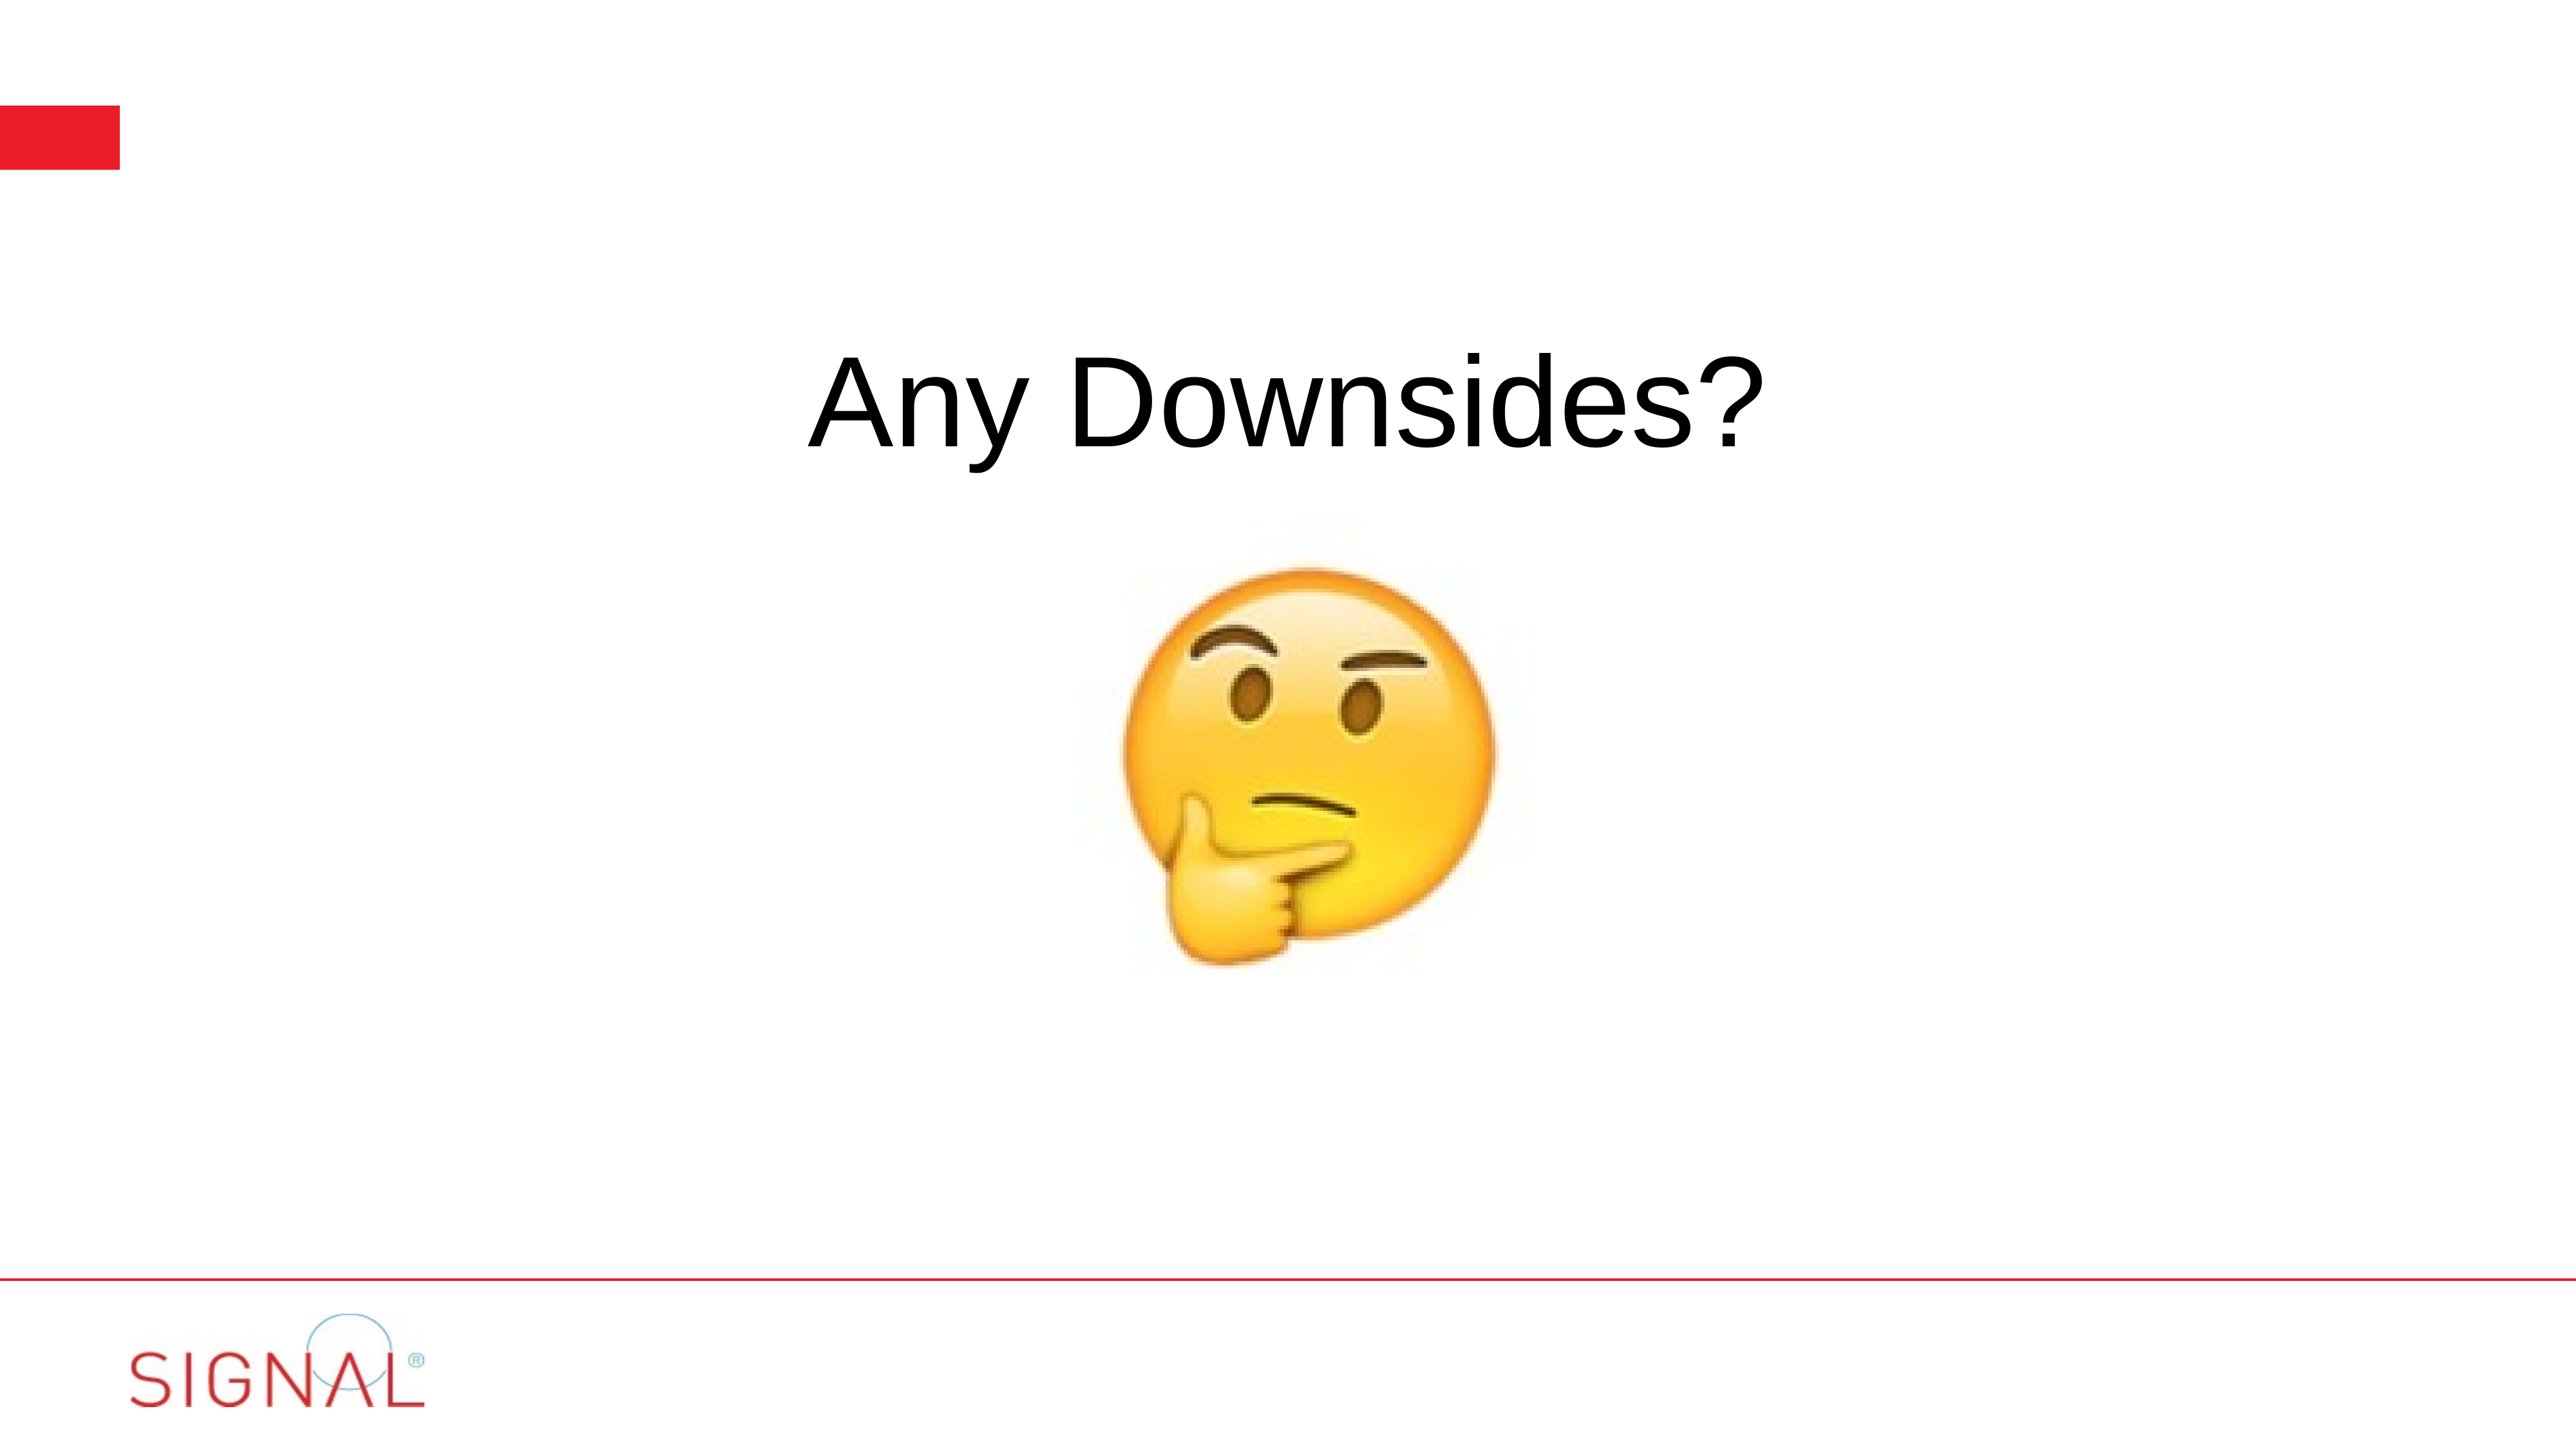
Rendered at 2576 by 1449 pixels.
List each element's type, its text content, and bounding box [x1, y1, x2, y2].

picture [1019, 514, 1557, 990]
title Any Downsides? [535, 291, 2041, 597]
picture [131, 1314, 424, 1407]
